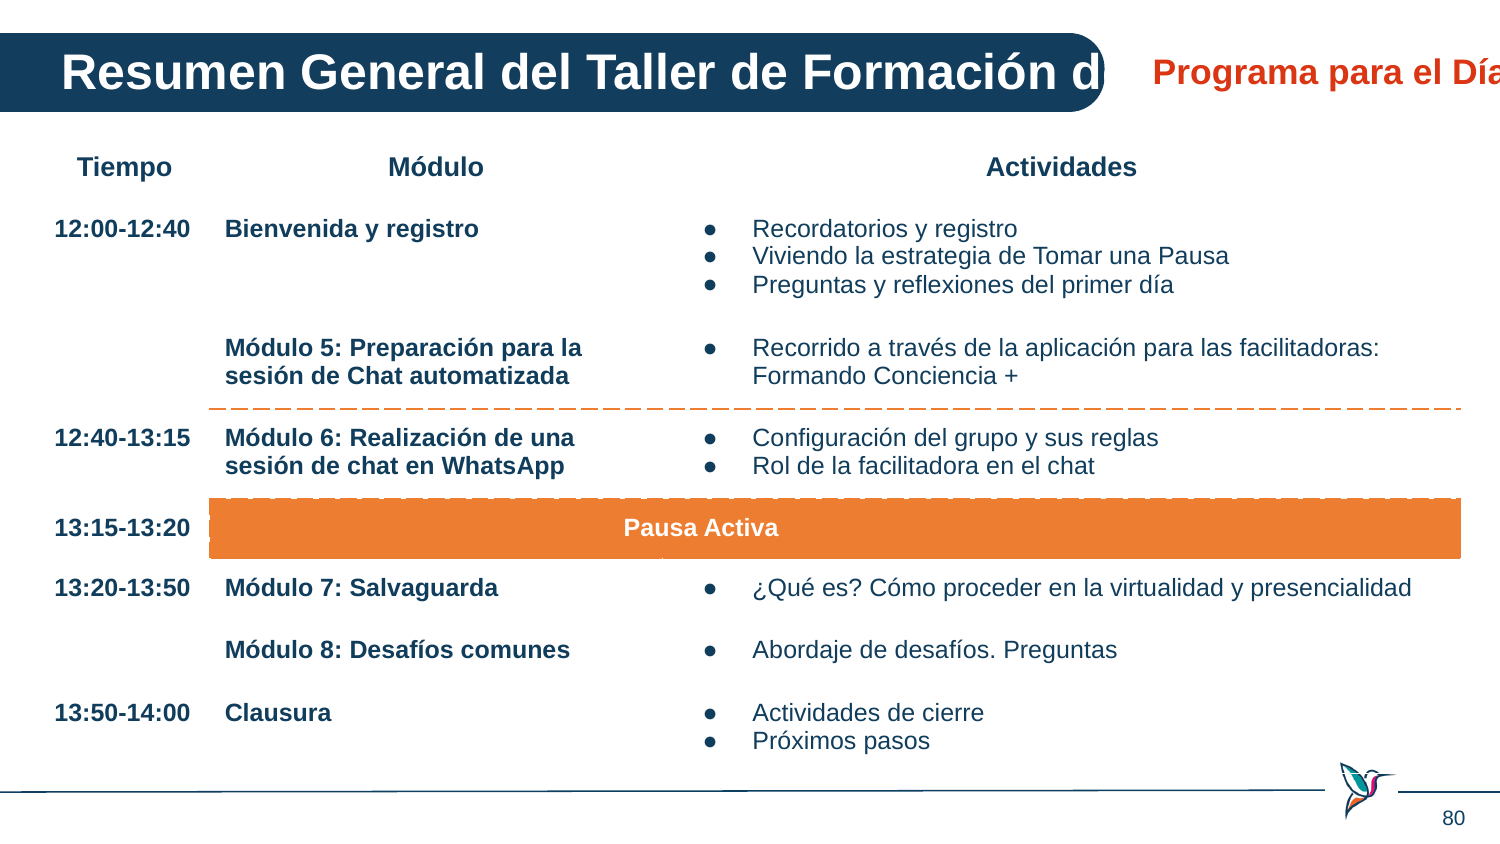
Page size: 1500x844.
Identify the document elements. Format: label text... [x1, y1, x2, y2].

table_cell 12:00-12:40 [39, 199, 210, 409]
table_cell ¿Qué es? Cómo proceder en la virtualidad y presencialidad [662, 559, 1461, 621]
table_header Tiempo [39, 137, 210, 199]
text_box Resumen General del Taller de Formación de Facilitadores [46, 32, 1500, 108]
table_cell Actividades de cierre Próximos pasos [662, 684, 1461, 774]
table_header Actividades [662, 137, 1461, 199]
table_cell Módulo 8: Desafíos comunes [210, 621, 662, 684]
table_header Módulo [210, 137, 662, 199]
table_cell 13:50-14:00 [39, 684, 210, 774]
table_cell Pausa Activa [210, 499, 1461, 559]
table_cell Módulo 7: Salvaguarda [210, 559, 662, 621]
table_cell Módulo 6: Realización de una sesión de chat en WhatsApp [210, 409, 662, 499]
table_cell Recordatorios y registro Viviendo la estrategia de Tomar una Pausa Preguntas y reflexiones del primer día [662, 199, 1461, 319]
table_cell Módulo 5: Preparación para la sesión de Chat automatizada [210, 319, 662, 409]
text_box [0, 33, 1086, 112]
table_cell Configuración del grupo y sus reglas Rol de la facilitadora en el chat [662, 409, 1461, 499]
text_box Programa para el Día 2: [1137, 41, 1500, 99]
table_cell 12:40-13:15 [39, 409, 210, 499]
table_cell Recorrido a través de la aplicación para las facilitadoras: Formando Conciencia + [662, 319, 1461, 409]
picture [1338, 774, 1398, 823]
table_cell Clausura [210, 684, 662, 774]
table_cell 13:15-13:20 [39, 499, 210, 559]
table_cell Bienvenida y registro [210, 199, 662, 319]
table_cell 13:20-13:50 [39, 559, 210, 684]
table_cell Abordaje de desafíos. Preguntas [662, 621, 1461, 684]
